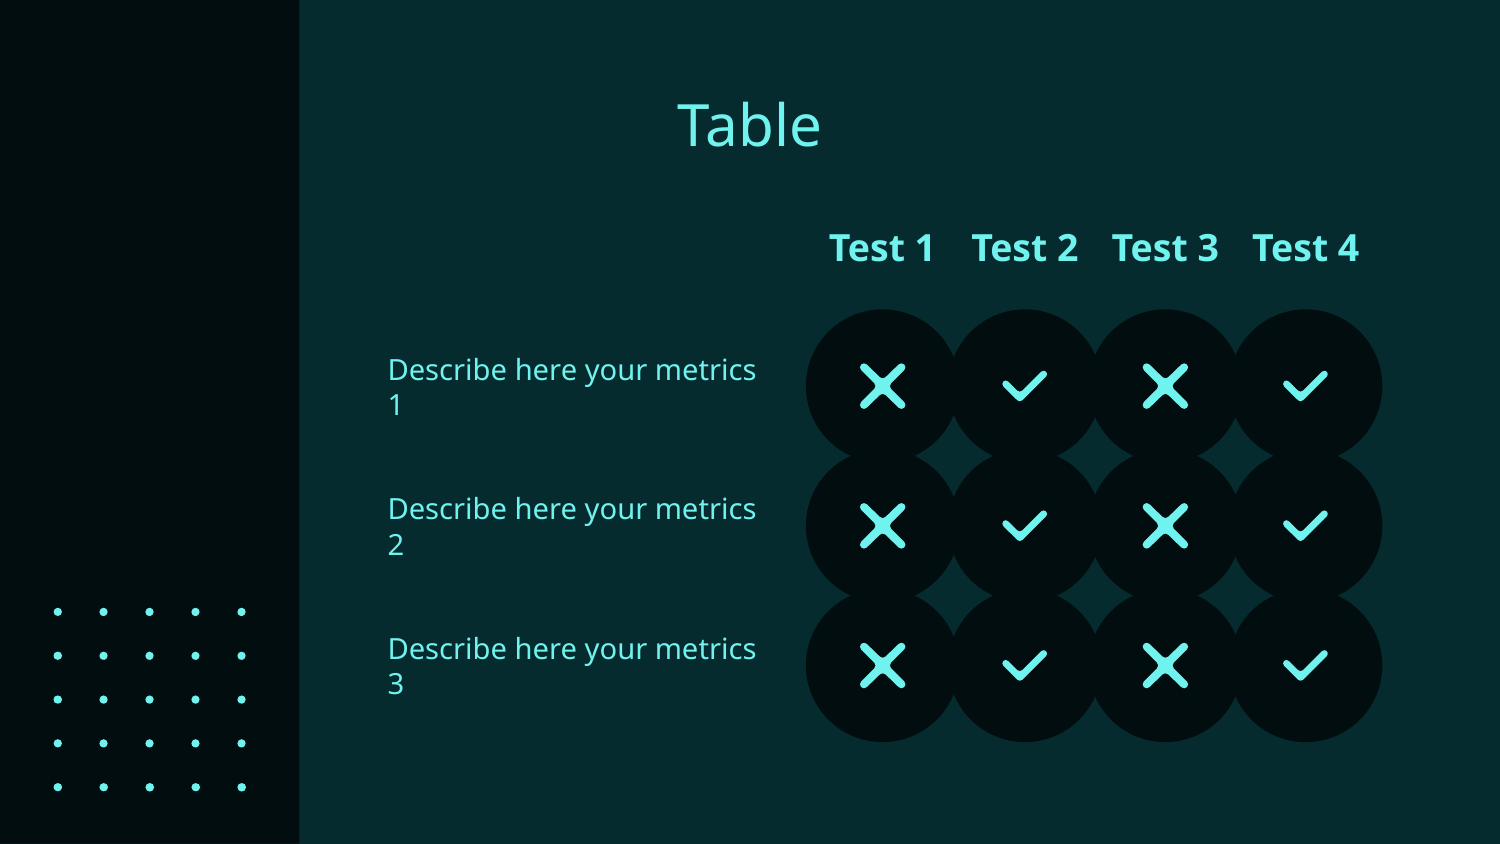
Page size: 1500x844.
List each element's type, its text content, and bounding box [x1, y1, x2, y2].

text_box Test 3 [1090, 207, 1231, 287]
text_box Describe here your metrics 2 [372, 486, 779, 566]
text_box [805, 309, 1383, 743]
title Table [118, 72, 1382, 167]
text_box Describe here your metrics 3 [372, 625, 779, 706]
text_box Test 4 [1231, 207, 1381, 287]
text_box Test 1 [808, 207, 958, 287]
text_box Test 2 [958, 207, 1090, 287]
text_box Describe here your metrics 1 [372, 346, 779, 426]
